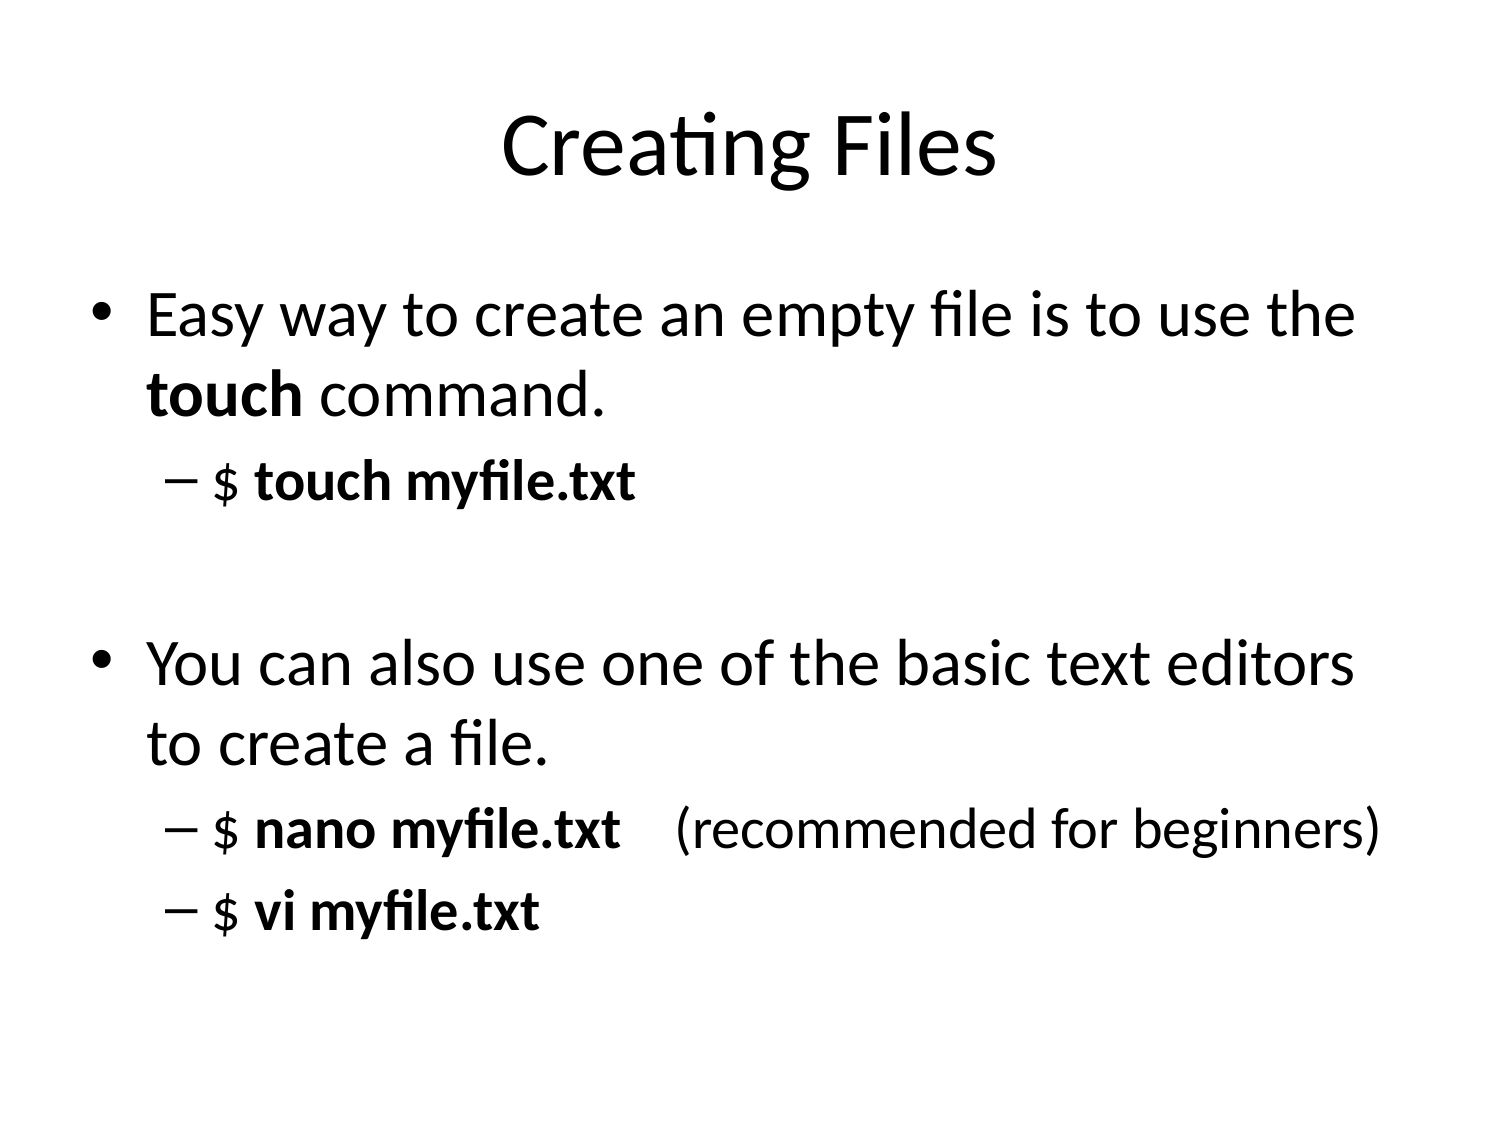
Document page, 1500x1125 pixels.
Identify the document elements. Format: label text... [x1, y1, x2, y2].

title Creating Files [75, 45, 1425, 233]
list Easy way to create an empty file is to use the touch command. $ touch myfile.txt You can also use one of the basic text editors to create a file. $ nano myfile.txt (recommended for beginners) $ vi myfile.txt [75, 262, 1425, 1005]
